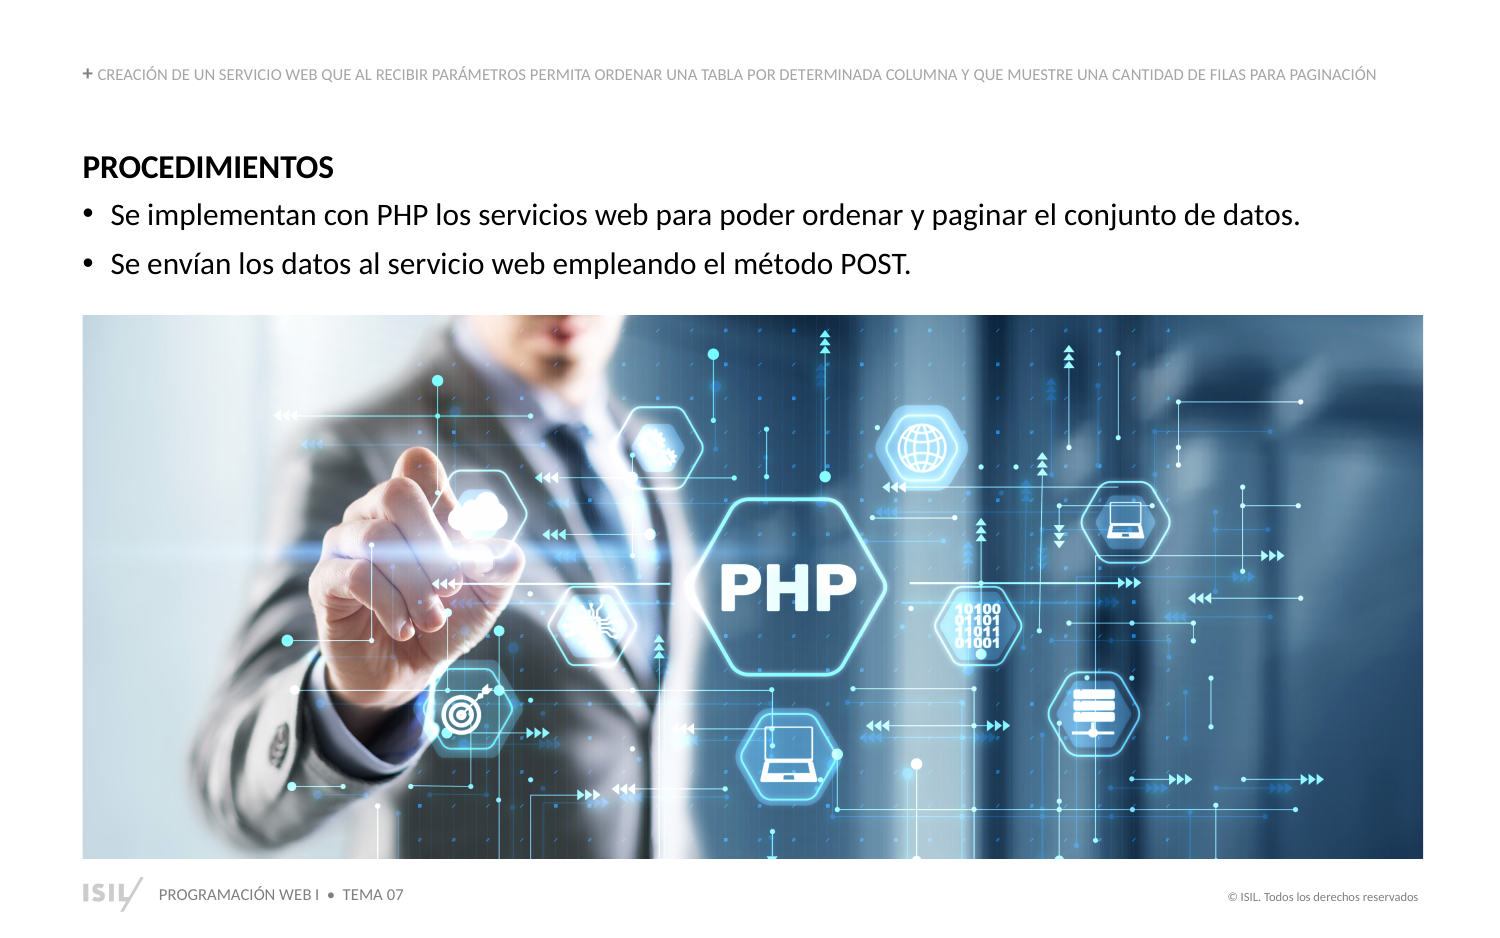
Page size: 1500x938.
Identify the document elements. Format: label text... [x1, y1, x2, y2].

picture [82, 314, 1424, 859]
list PROCEDIMIENTOS Se implementan con PHP los servicios web para poder ordenar y paginar el conjunto de datos. Se envían los datos al servicio web empleando el método POST. [82, 149, 1424, 282]
text_box + CREACIÓN DE UN SERVICIO WEB QUE AL RECIBIR PARÁMETROS PERMITA ORDENAR UNA TABLA POR DETERMINADA COLUMNA Y QUE MUESTRE UNA CANTIDAD DE FILAS PARA PAGINACIÓN [82, 61, 1424, 85]
